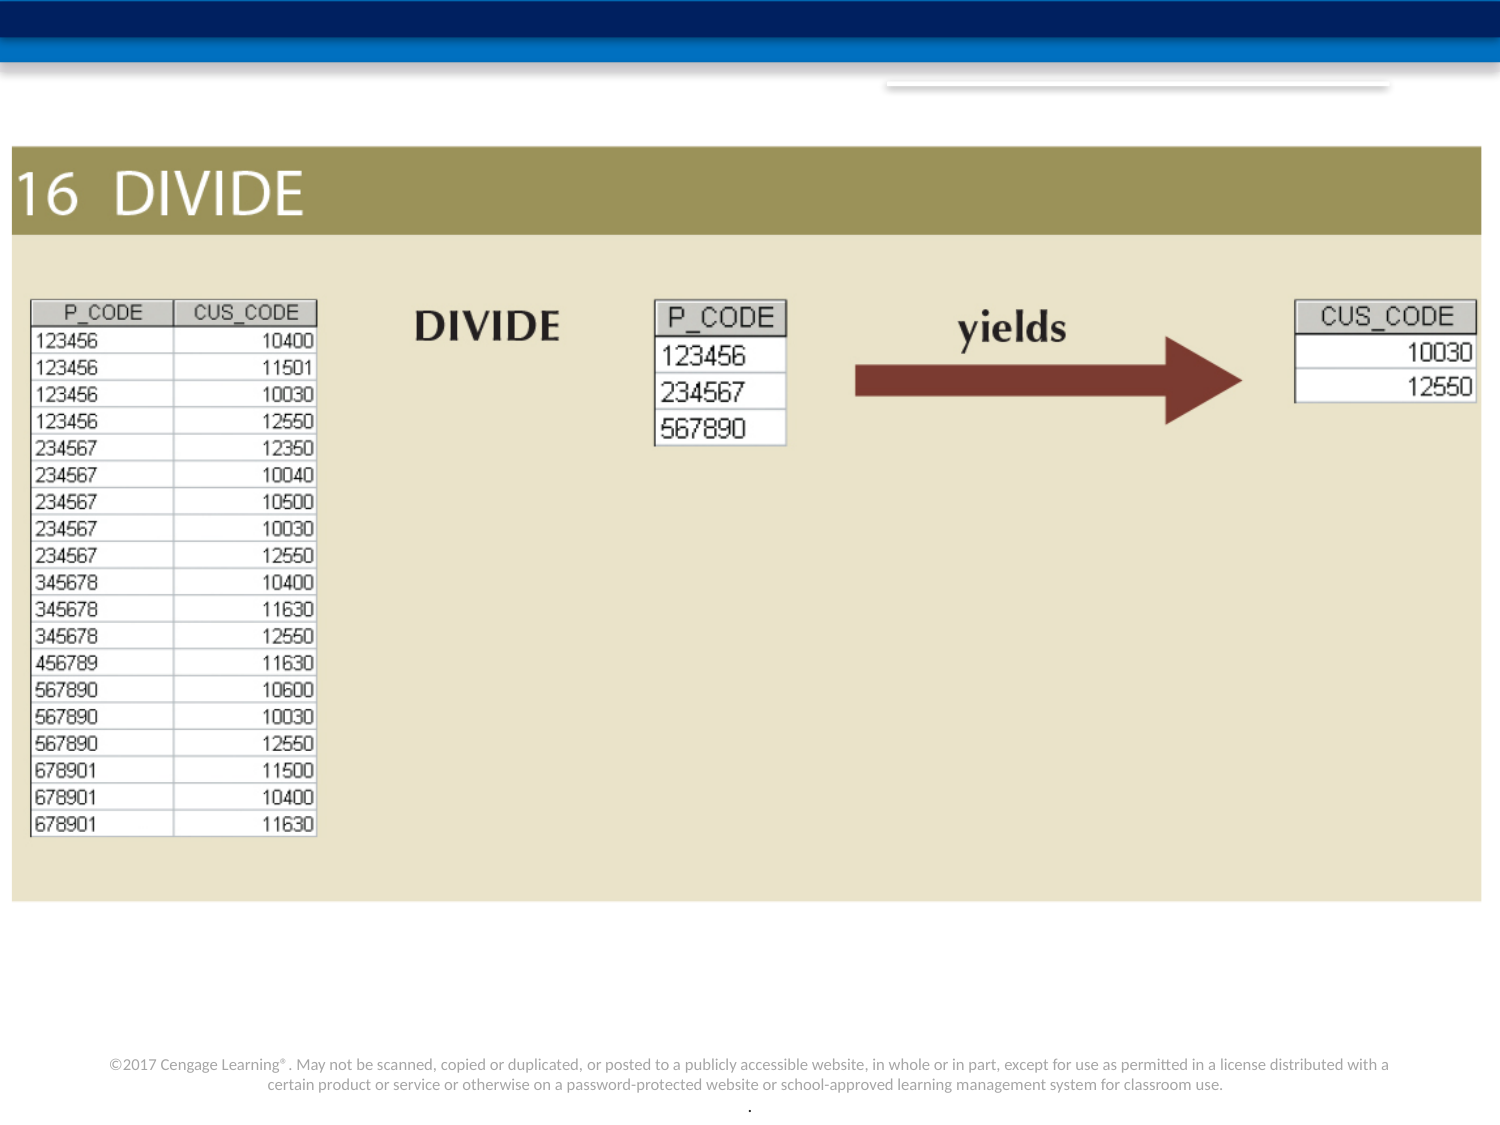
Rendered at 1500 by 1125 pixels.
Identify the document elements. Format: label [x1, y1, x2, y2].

picture [11, 137, 1482, 913]
